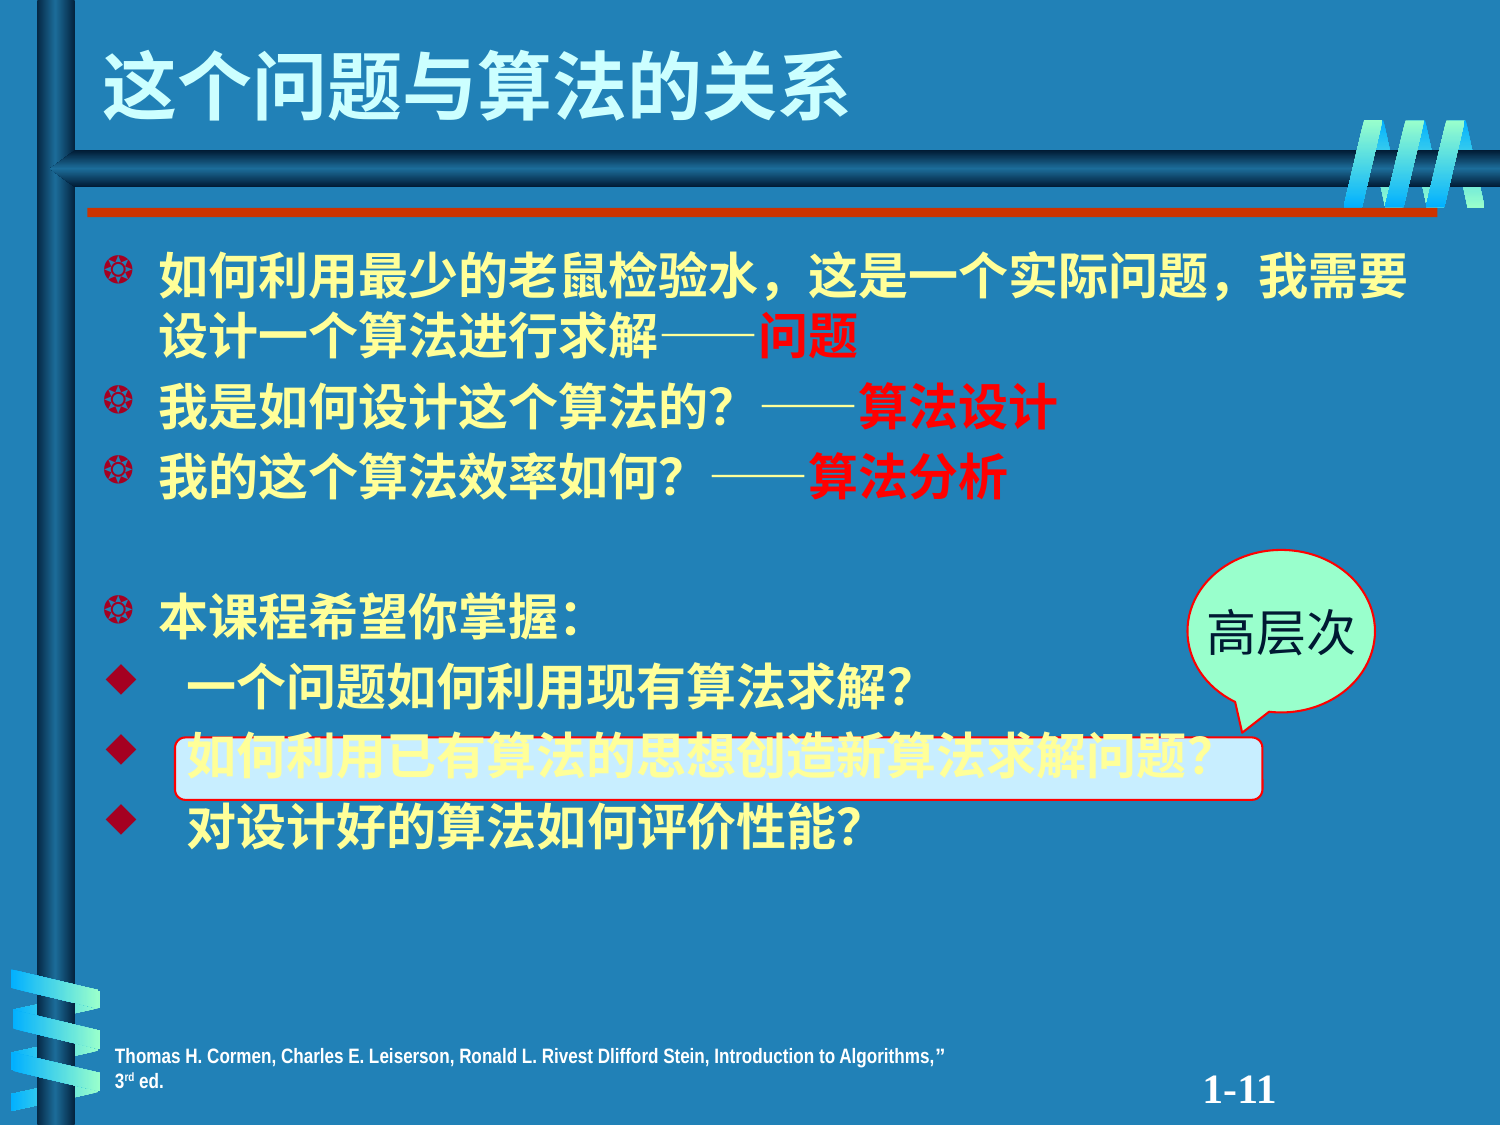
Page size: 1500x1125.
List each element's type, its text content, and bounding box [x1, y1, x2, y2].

list 如何利用最少的老鼠检验水，这是一个实际问题，我需要设计一个算法进行求解——问题 我是如何设计这个算法的？——算法设计 我的这个算法效率如何？——算法分析 本课程希望你掌握： 一个问题如何利用现有算法求解？ 如何利用已有算法的思想创造新算法求解问题？ 对设计好的算法如何评价性能？ [87, 237, 1438, 1075]
title 这个问题与算法的关系 [87, 12, 1363, 138]
slide_number 1-11 [1187, 1054, 1500, 1105]
text_box 高层次 [1187, 549, 1375, 733]
